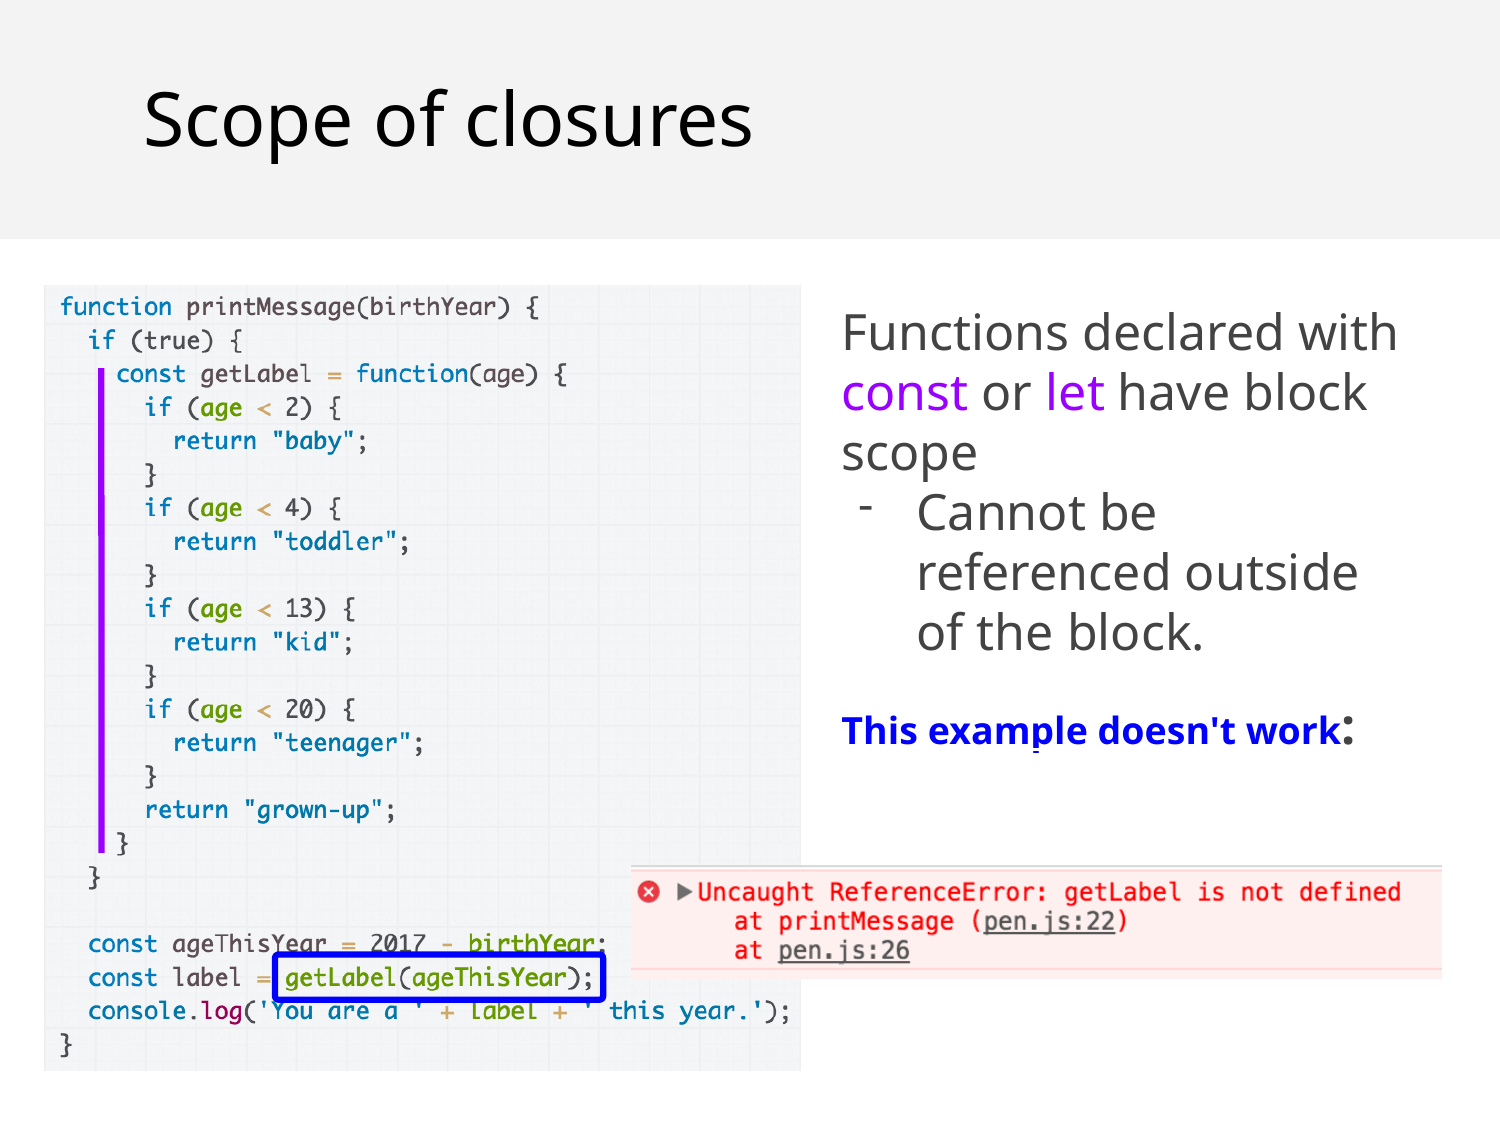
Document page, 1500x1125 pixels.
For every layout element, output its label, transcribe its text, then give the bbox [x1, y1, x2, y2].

text_box Functions declared with const or let have block scope Cannot be referenced outside of the block. This example doesn't work: [826, 285, 1418, 840]
text_box Scope of closures [128, 56, 1372, 183]
picture [44, 284, 1442, 1071]
